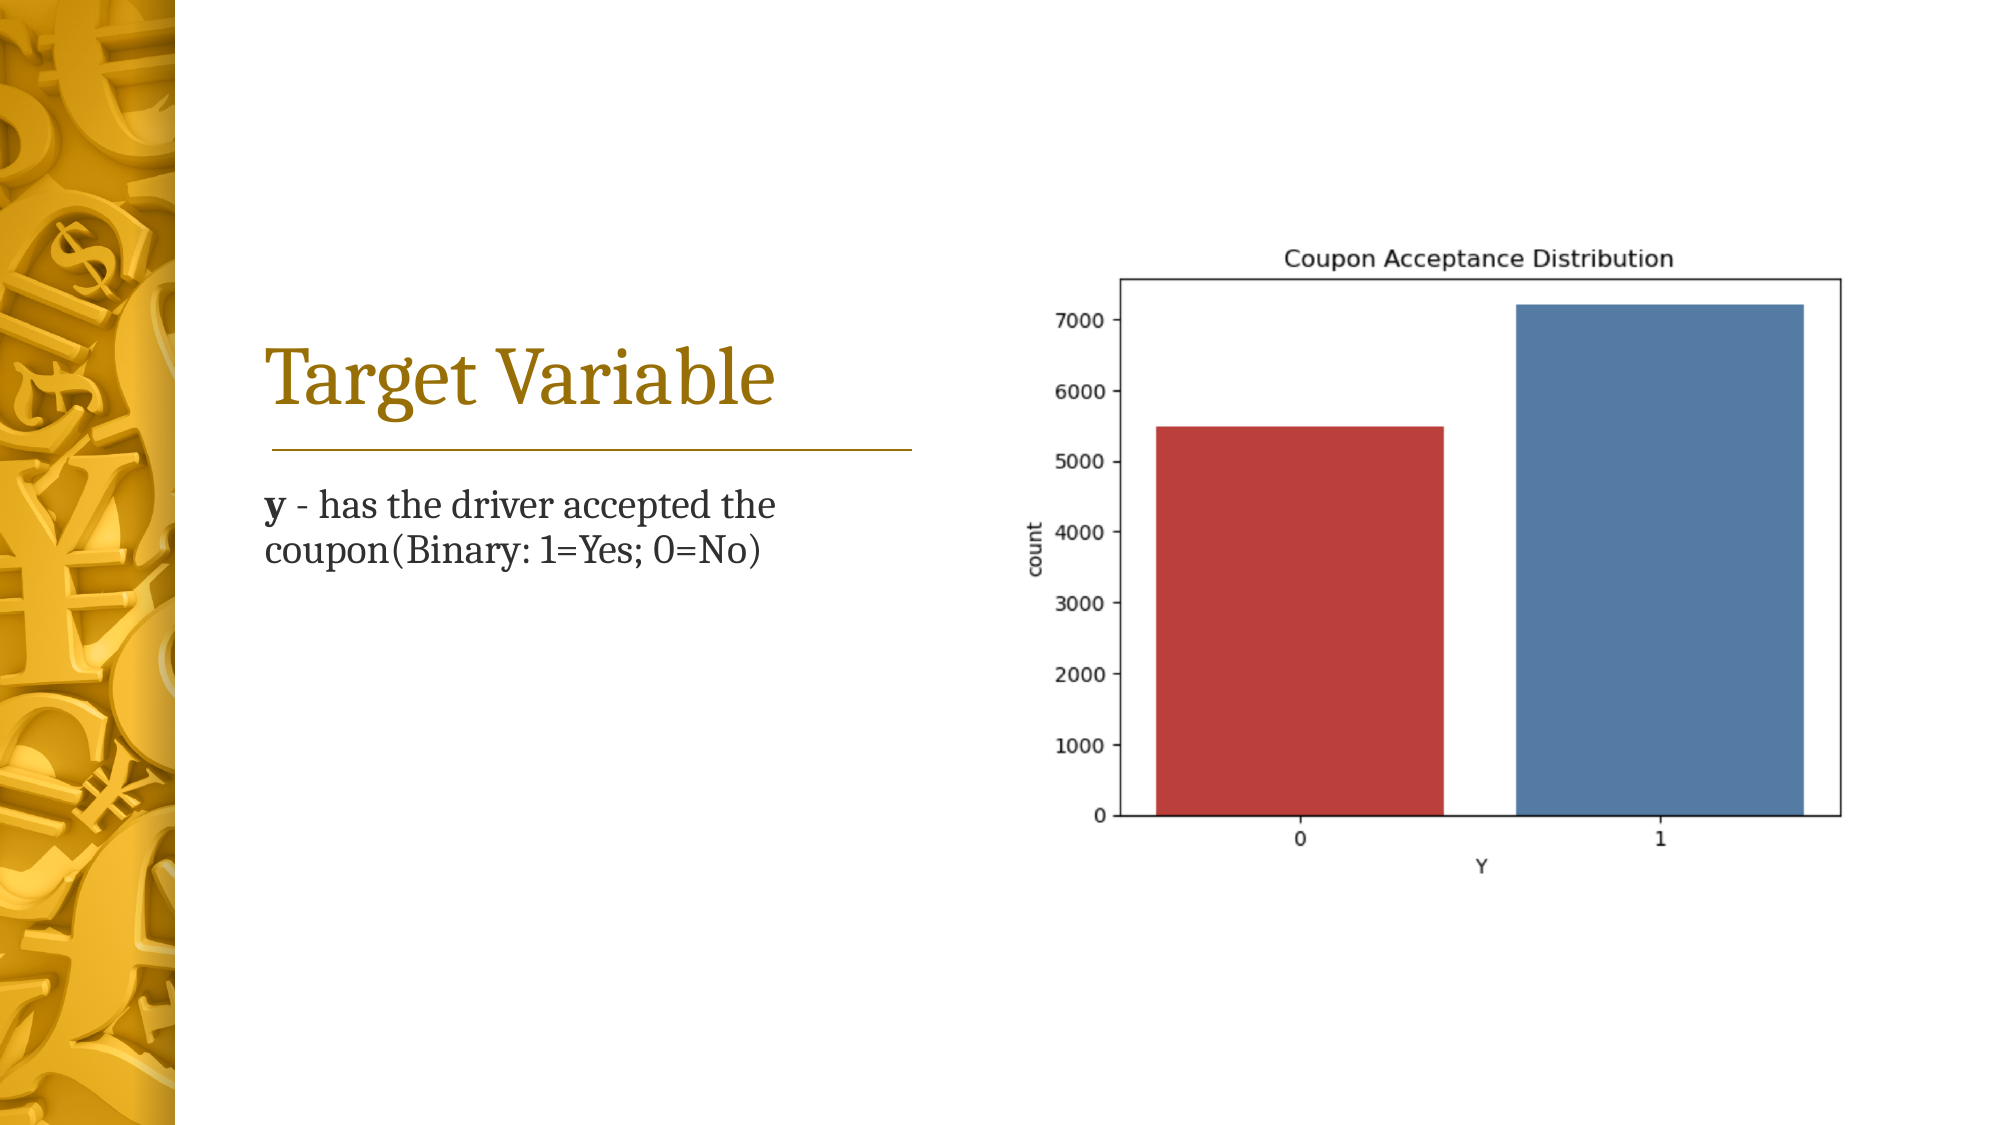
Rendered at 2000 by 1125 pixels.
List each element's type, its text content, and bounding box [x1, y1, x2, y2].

picture [0, 0, 175, 1125]
picture [999, 244, 1863, 881]
title Target Variable [249, 112, 925, 429]
list y - has the driver accepted the coupon(Binary: 1=Yes; 0=No) [249, 474, 925, 900]
